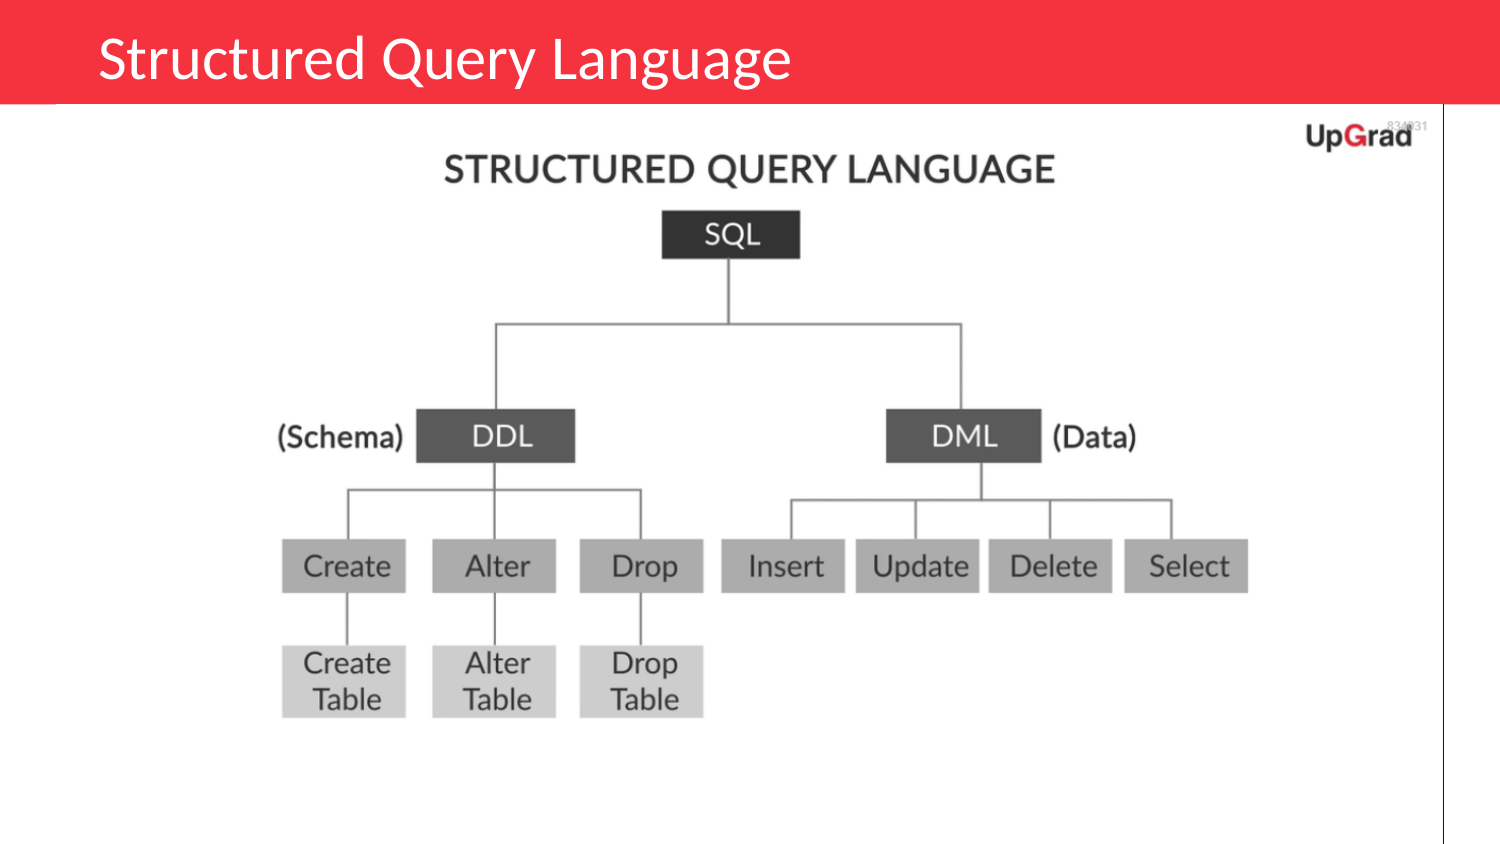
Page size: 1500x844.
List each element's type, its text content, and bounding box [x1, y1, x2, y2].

picture [56, 104, 1444, 844]
text_box Structured Query Language [83, 2, 1289, 102]
text_box [0, 0, 1500, 105]
